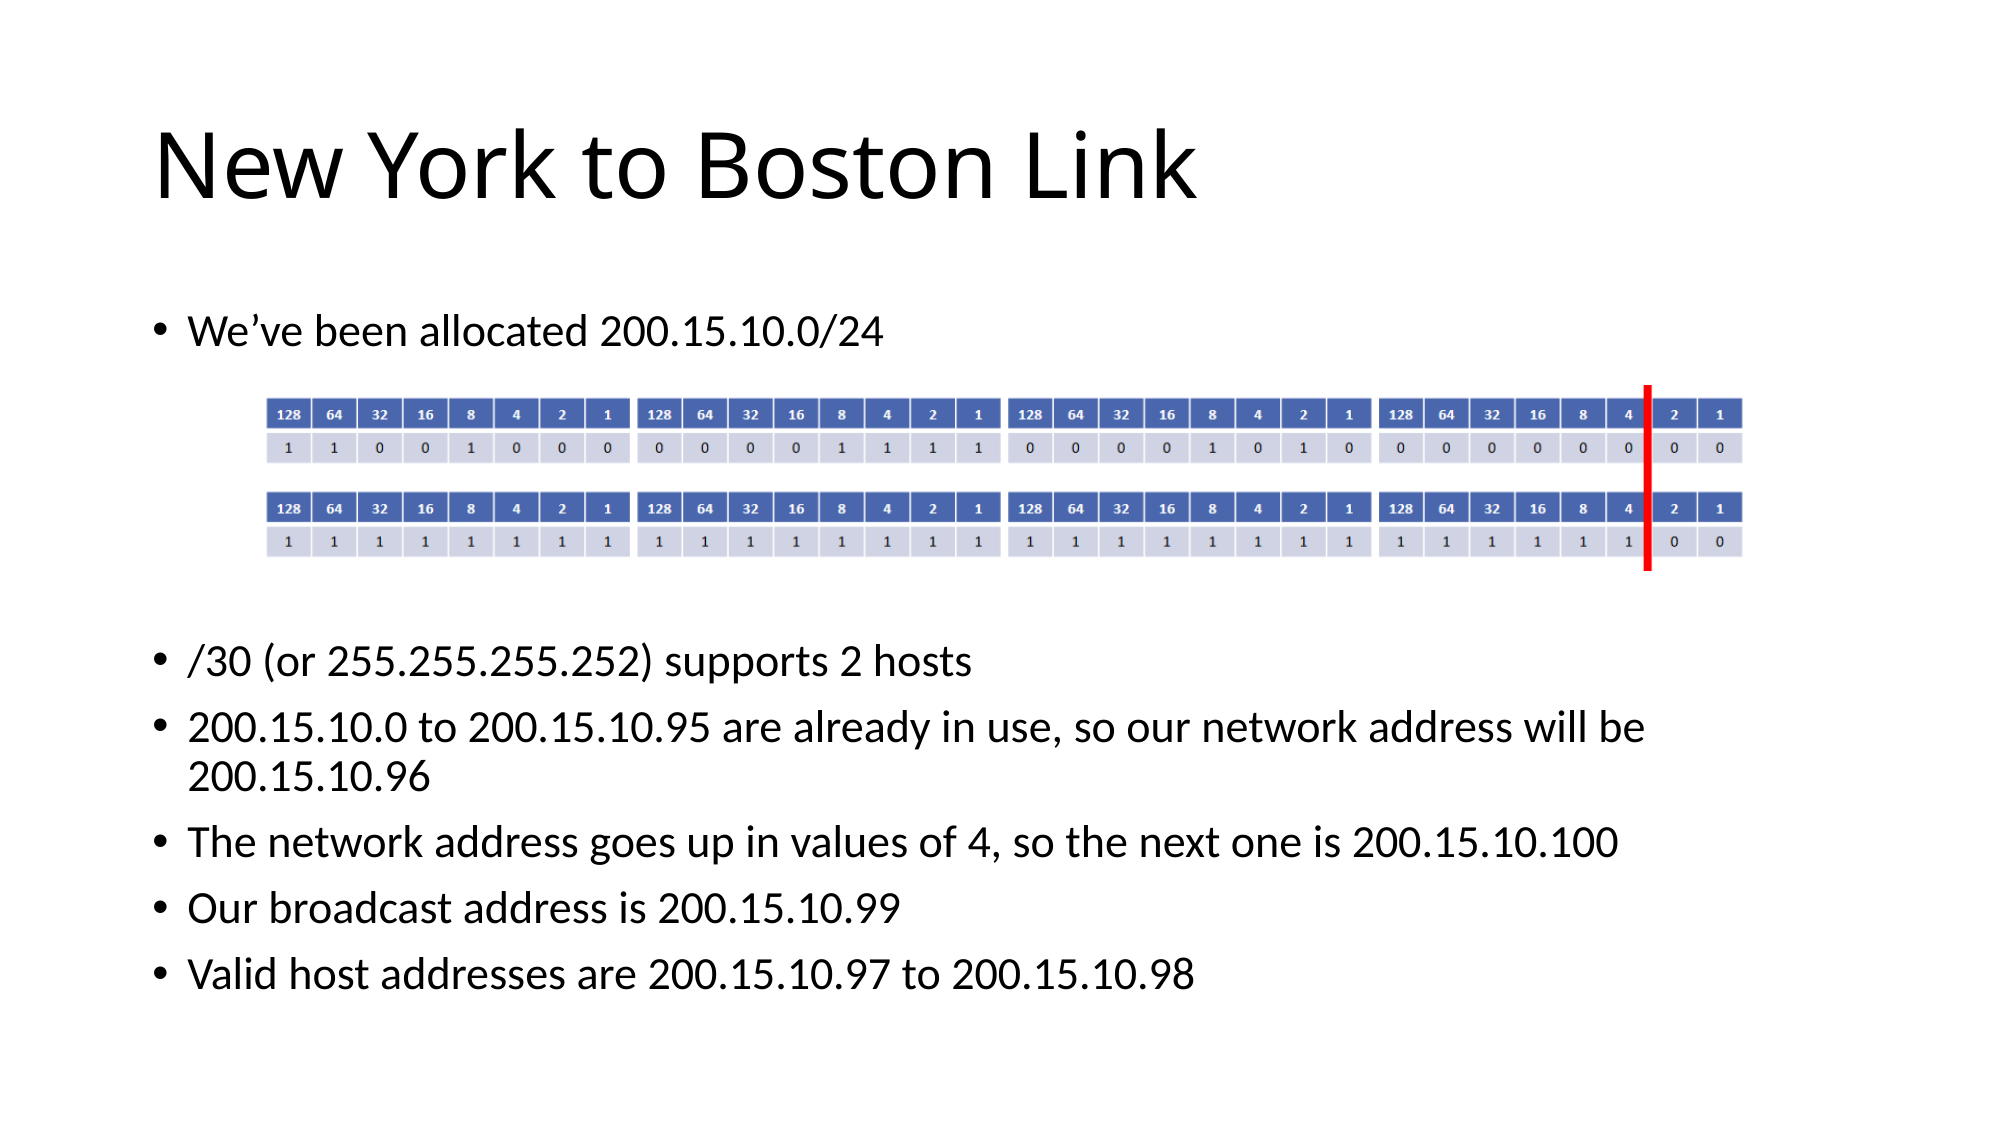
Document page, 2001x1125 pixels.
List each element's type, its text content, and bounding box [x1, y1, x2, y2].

title New York to Boston Link [137, 59, 1863, 278]
list We’ve been allocated 200.15.10.0/24 /30 (or 255.255.255.252) supports 2 hosts 200.15.10.0 to 200.15.10.95 are already in use, so our network address will be 200.15.10.96 The network address goes up in values of 4, so the next one is 200.15.10.100 Our broadcast address is 200.15.10.99 Valid host addresses are 200.15.10.97 to 200.15.10.98 [137, 299, 1863, 1014]
picture [257, 385, 1750, 571]
